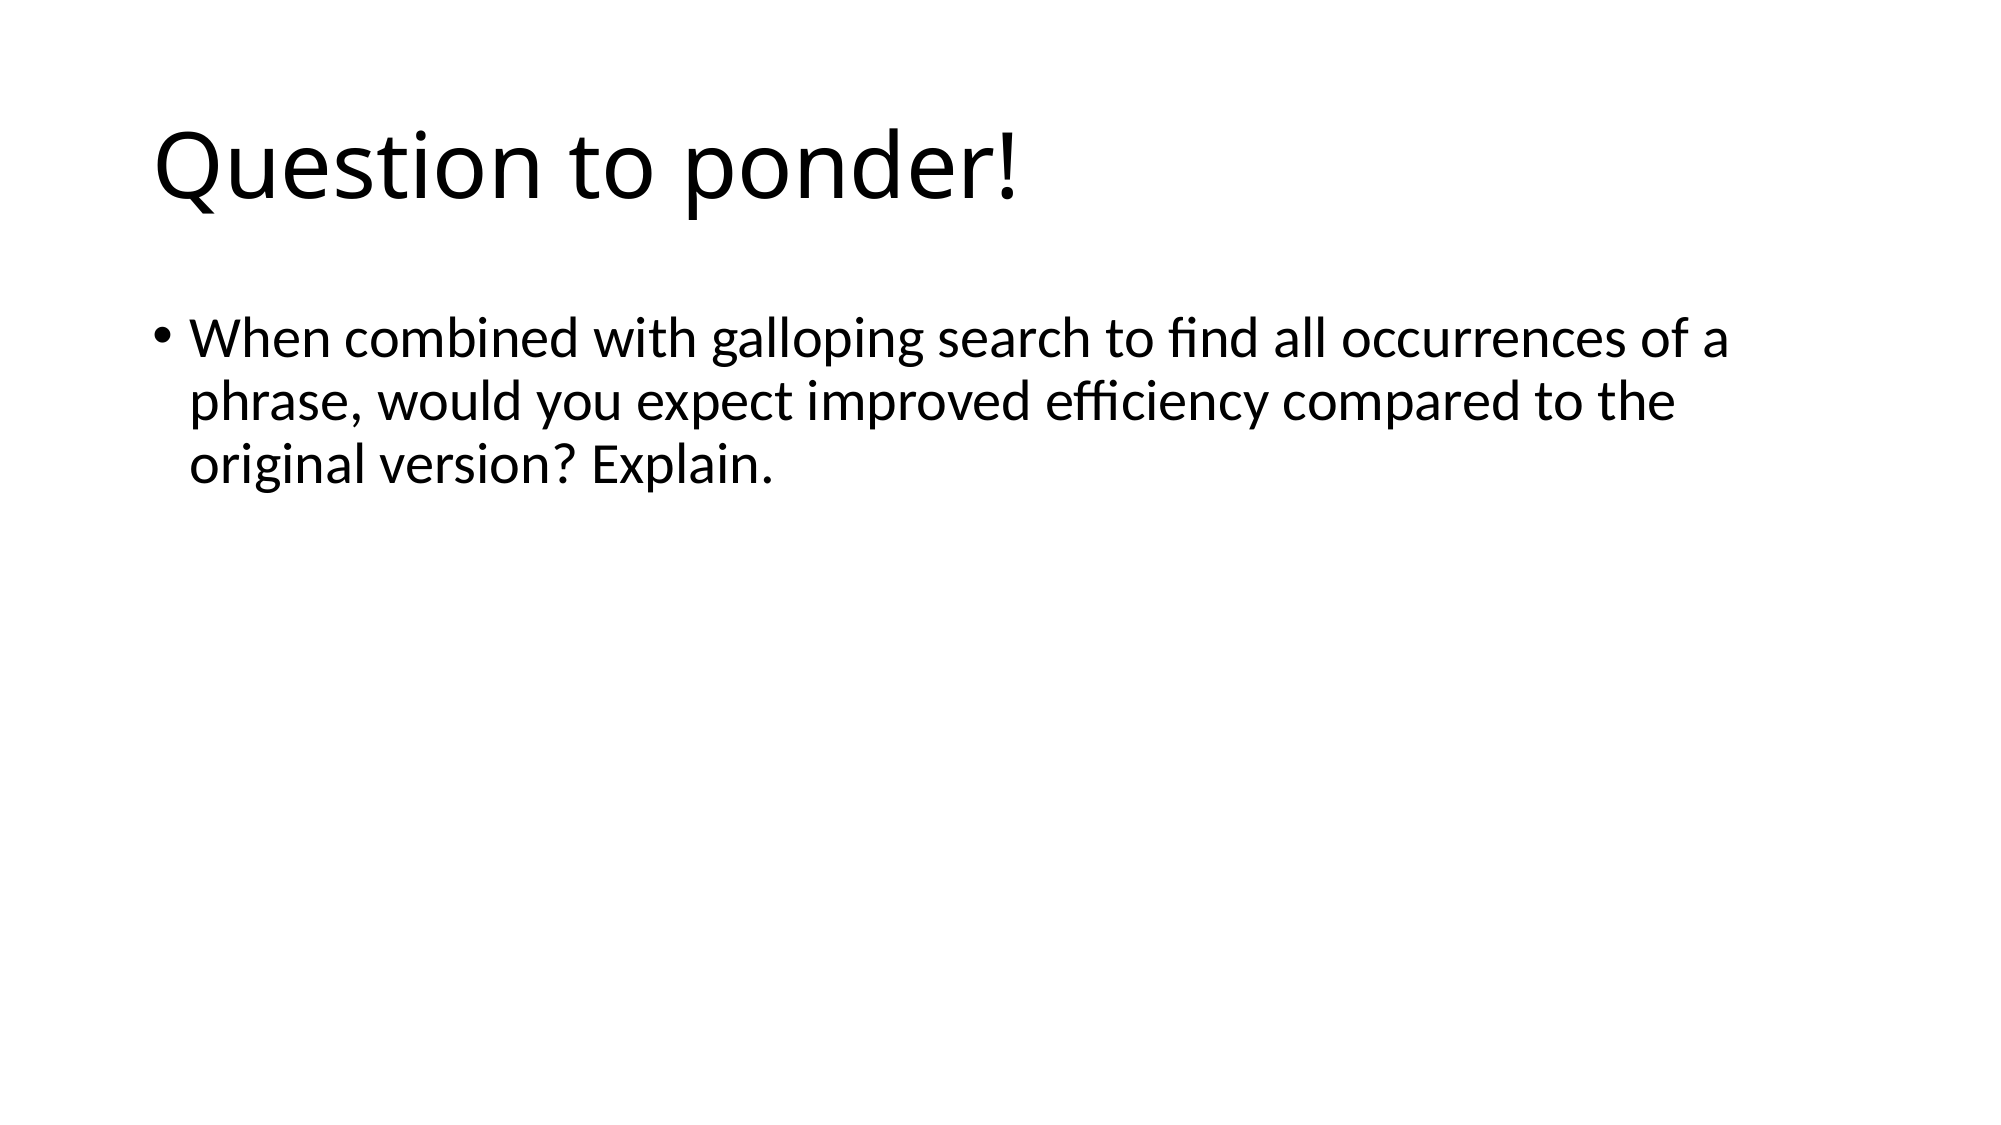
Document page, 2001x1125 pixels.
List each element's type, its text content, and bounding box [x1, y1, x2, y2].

title Question to ponder! [137, 59, 1863, 278]
list When combined with galloping search to find all occurrences of a phrase, would you expect improved efficiency compared to the original version? Explain. [137, 299, 1863, 1014]
